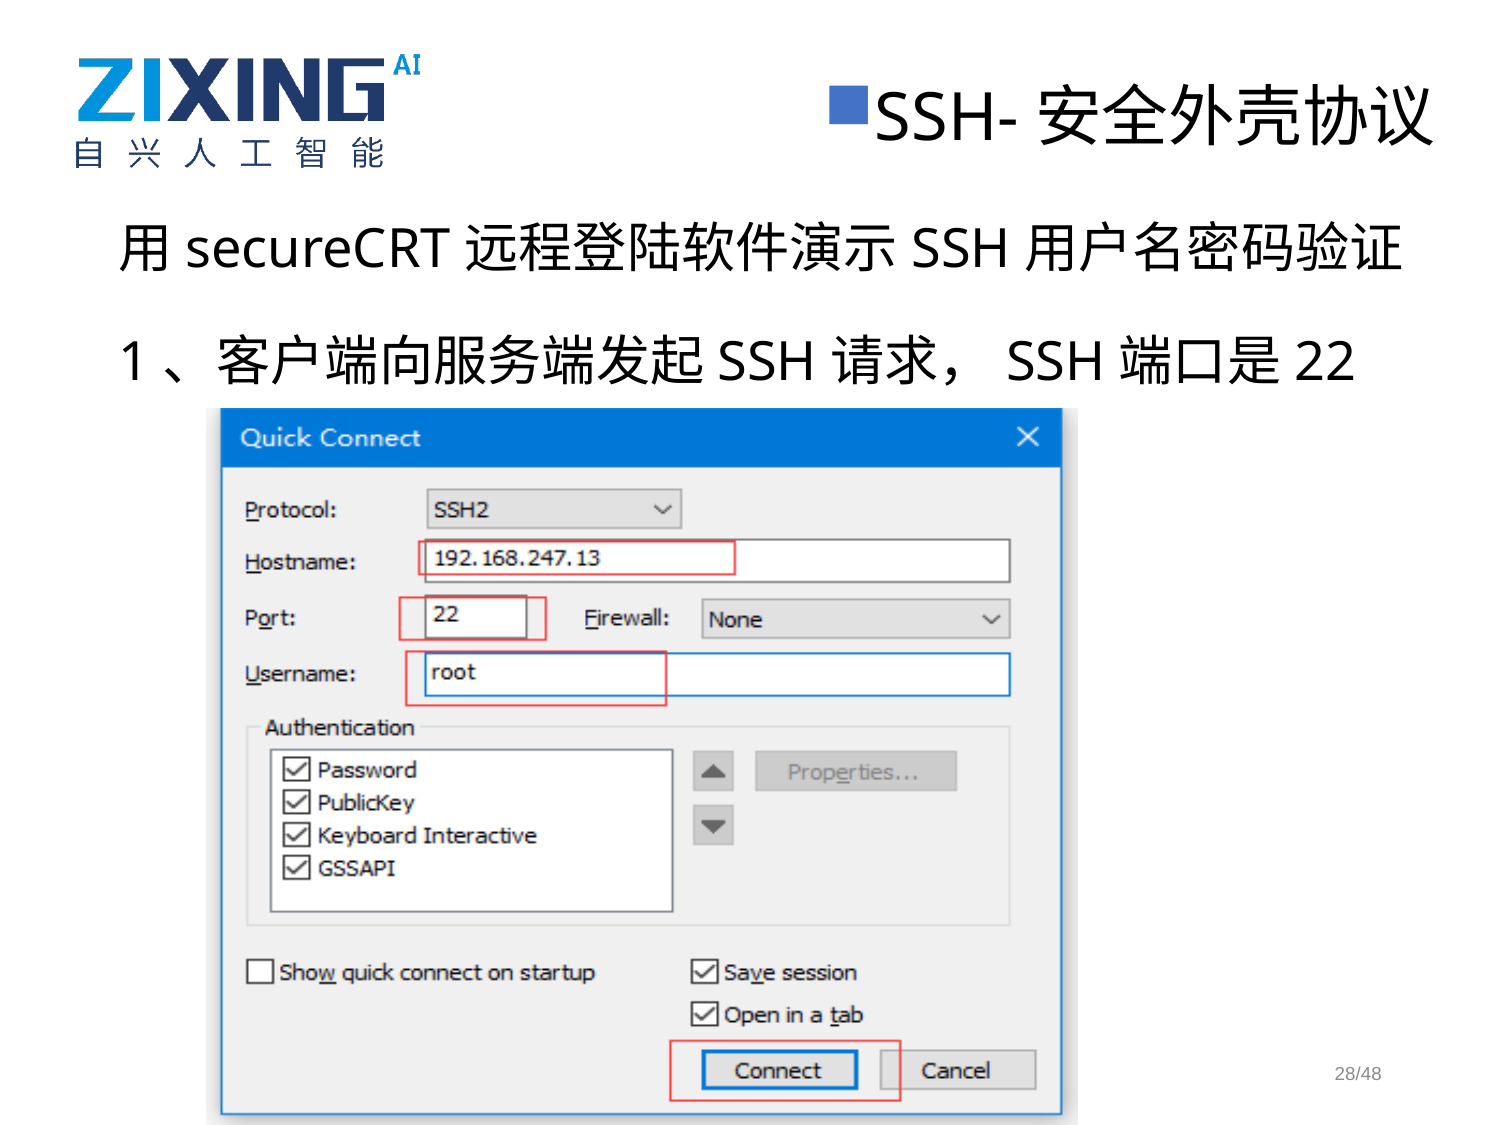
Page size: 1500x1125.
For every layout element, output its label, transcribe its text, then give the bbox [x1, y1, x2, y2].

picture [206, 408, 1078, 1125]
text_box 用secureCRT远程登陆软件演示SSH用户名密码验证 1、客户端向服务端发起SSH请求，SSH端口是22 [103, 172, 1459, 1015]
picture [76, 54, 420, 168]
slide_number 28/48 [1078, 1042, 1397, 1103]
text_box SSH-安全外壳协议 [808, 66, 1500, 161]
